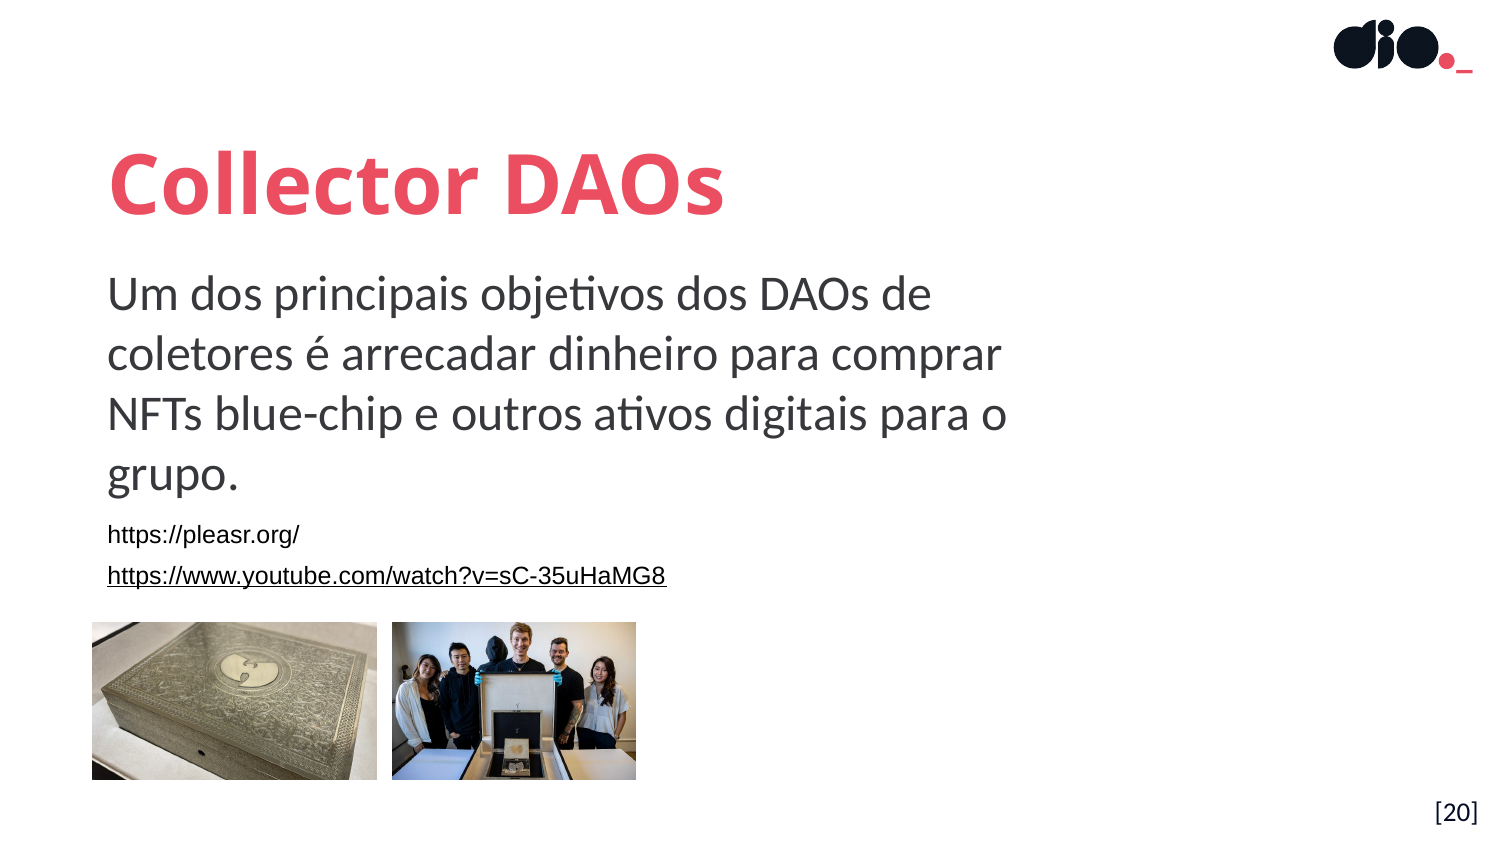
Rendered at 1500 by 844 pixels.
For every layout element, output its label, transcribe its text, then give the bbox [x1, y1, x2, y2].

picture [1333, 19, 1473, 74]
text_box https://www.youtube.com/watch?v=sC-35uHaMG8 [92, 552, 843, 627]
text_box Collector DAOs [92, 104, 1408, 243]
picture [392, 621, 636, 780]
slide_number [20] [1403, 779, 1494, 844]
text_box Um dos principais objetivos dos DAOs de coletores é arrecadar dinheiro para comprar NFTs blue-chip e outros ativos digitais para o grupo. [92, 253, 1083, 509]
picture [92, 621, 377, 780]
text_box https://pleasr.org/ [92, 511, 843, 552]
